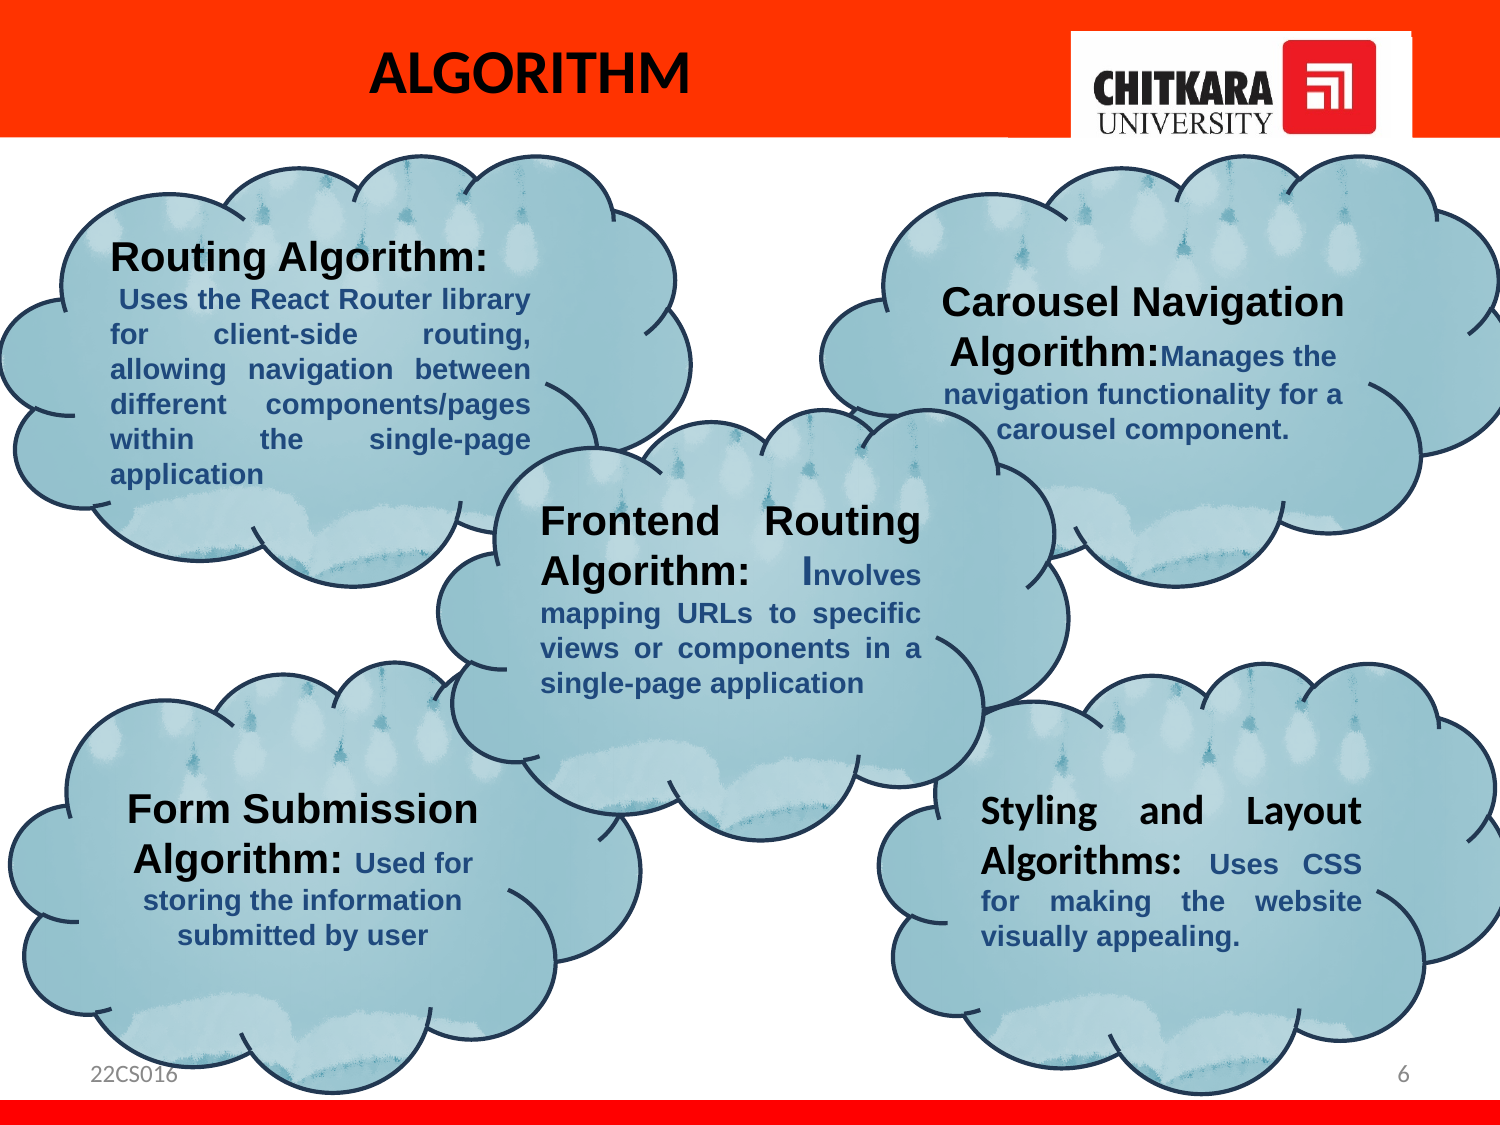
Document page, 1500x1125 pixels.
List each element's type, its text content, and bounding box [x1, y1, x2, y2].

text_box Frontend Routing Algorithm: Involves mapping URLs to specific views or components in a single-page application [435, 407, 1071, 843]
picture [1074, 37, 1391, 138]
text_box Routing Algorithm: Uses the React Router library for client-side routing, allowing navigation between different components/pages within the single-page application [0, 154, 693, 589]
text_box Form Submission Algorithm: Used for storing the information submitted by user [7, 660, 643, 1096]
text_box Carousel Navigation Algorithm:Manages the navigation functionality for a carousel component. [819, 154, 1500, 589]
slide_number 6 [1074, 1042, 1425, 1103]
title ALGORITHM [0, 0, 1063, 138]
slide_number 22CS016 [75, 1042, 425, 1103]
text_box Styling and Layout Algorithms: Uses CSS for making the website visually appealing. [876, 661, 1500, 1097]
